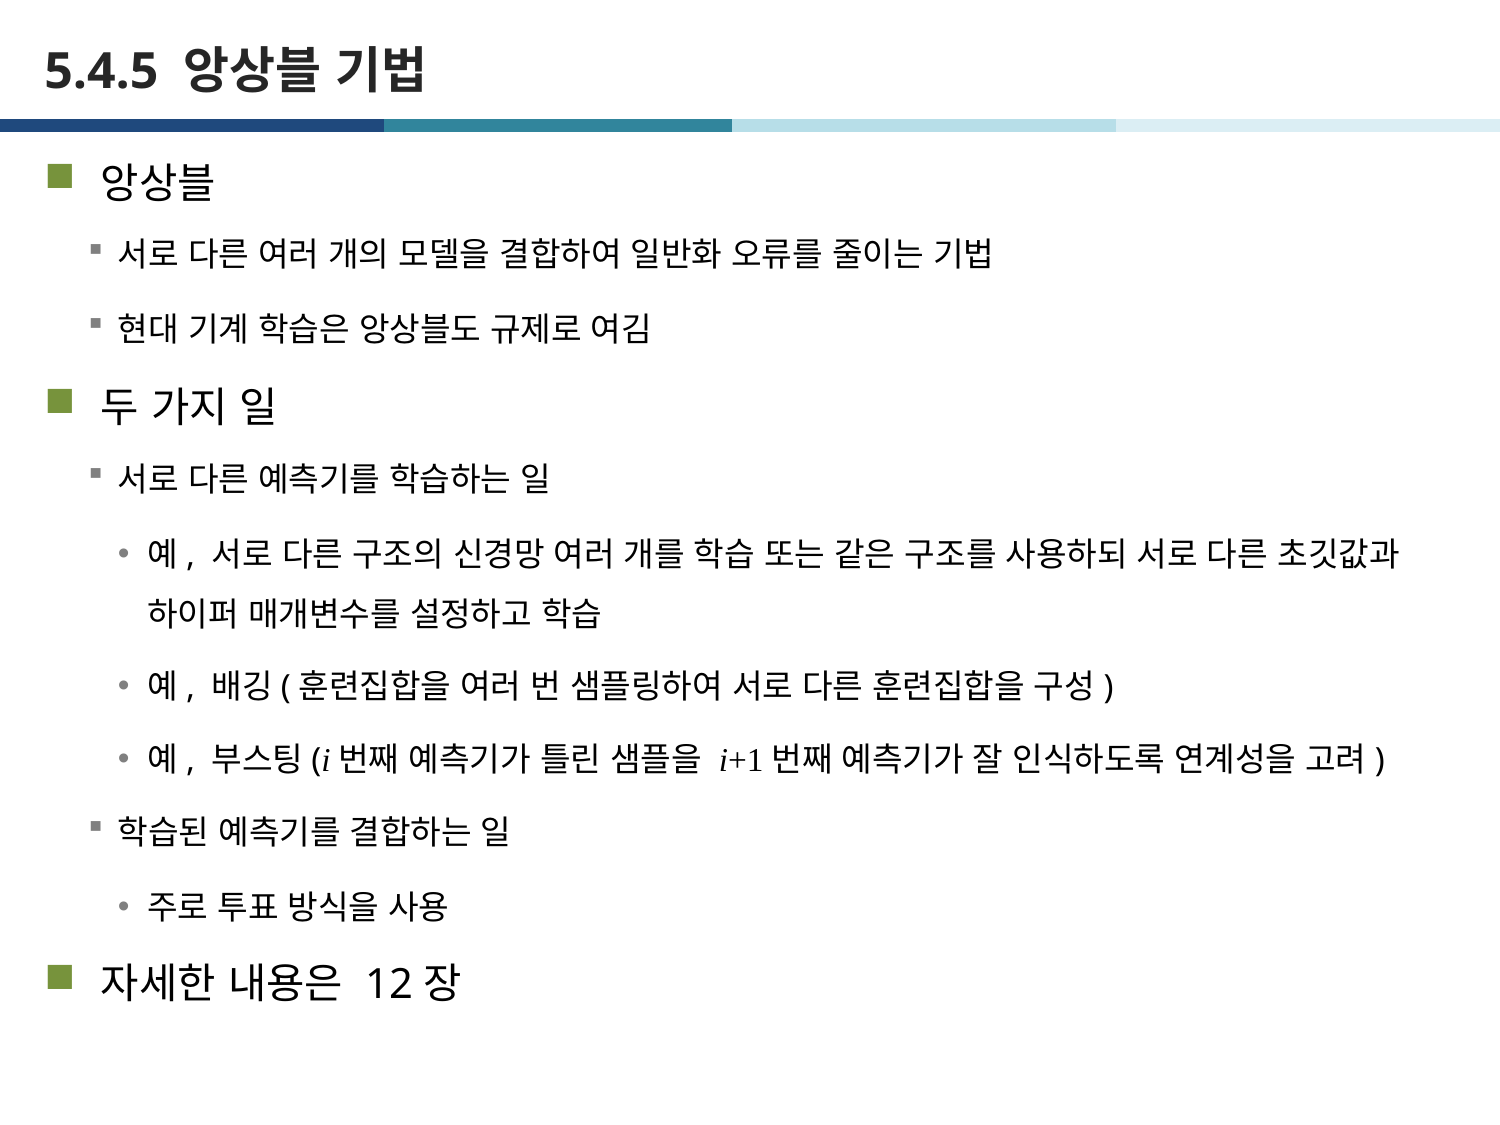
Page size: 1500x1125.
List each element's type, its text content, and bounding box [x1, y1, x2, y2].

list 앙상블 서로 다른 여러 개의 모델을 결합하여 일반화 오류를 줄이는 기법 현대 기계 학습은 앙상블도 규제로 여김 두 가지 일 서로 다른 예측기를 학습하는 일 예, 서로 다른 구조의 신경망 여러 개를 학습 또는 같은 구조를 사용하되 서로 다른 초깃값과 하이퍼 매개변수를 설정하고 학습 예, 배깅(훈련집합을 여러 번 샘플링하여 서로 다른 훈련집합을 구성) 예, 부스팅(i번째 예측기가 틀린 샘플을 i+1번째 예측기가 잘 인식하도록 연계성을 고려) 학습된 예측기를 결합하는 일 주로 투표 방식을 사용 자세한 내용은 12장 [29, 148, 1471, 1083]
title 5.4.5 앙상블 기법 [29, 23, 1270, 114]
